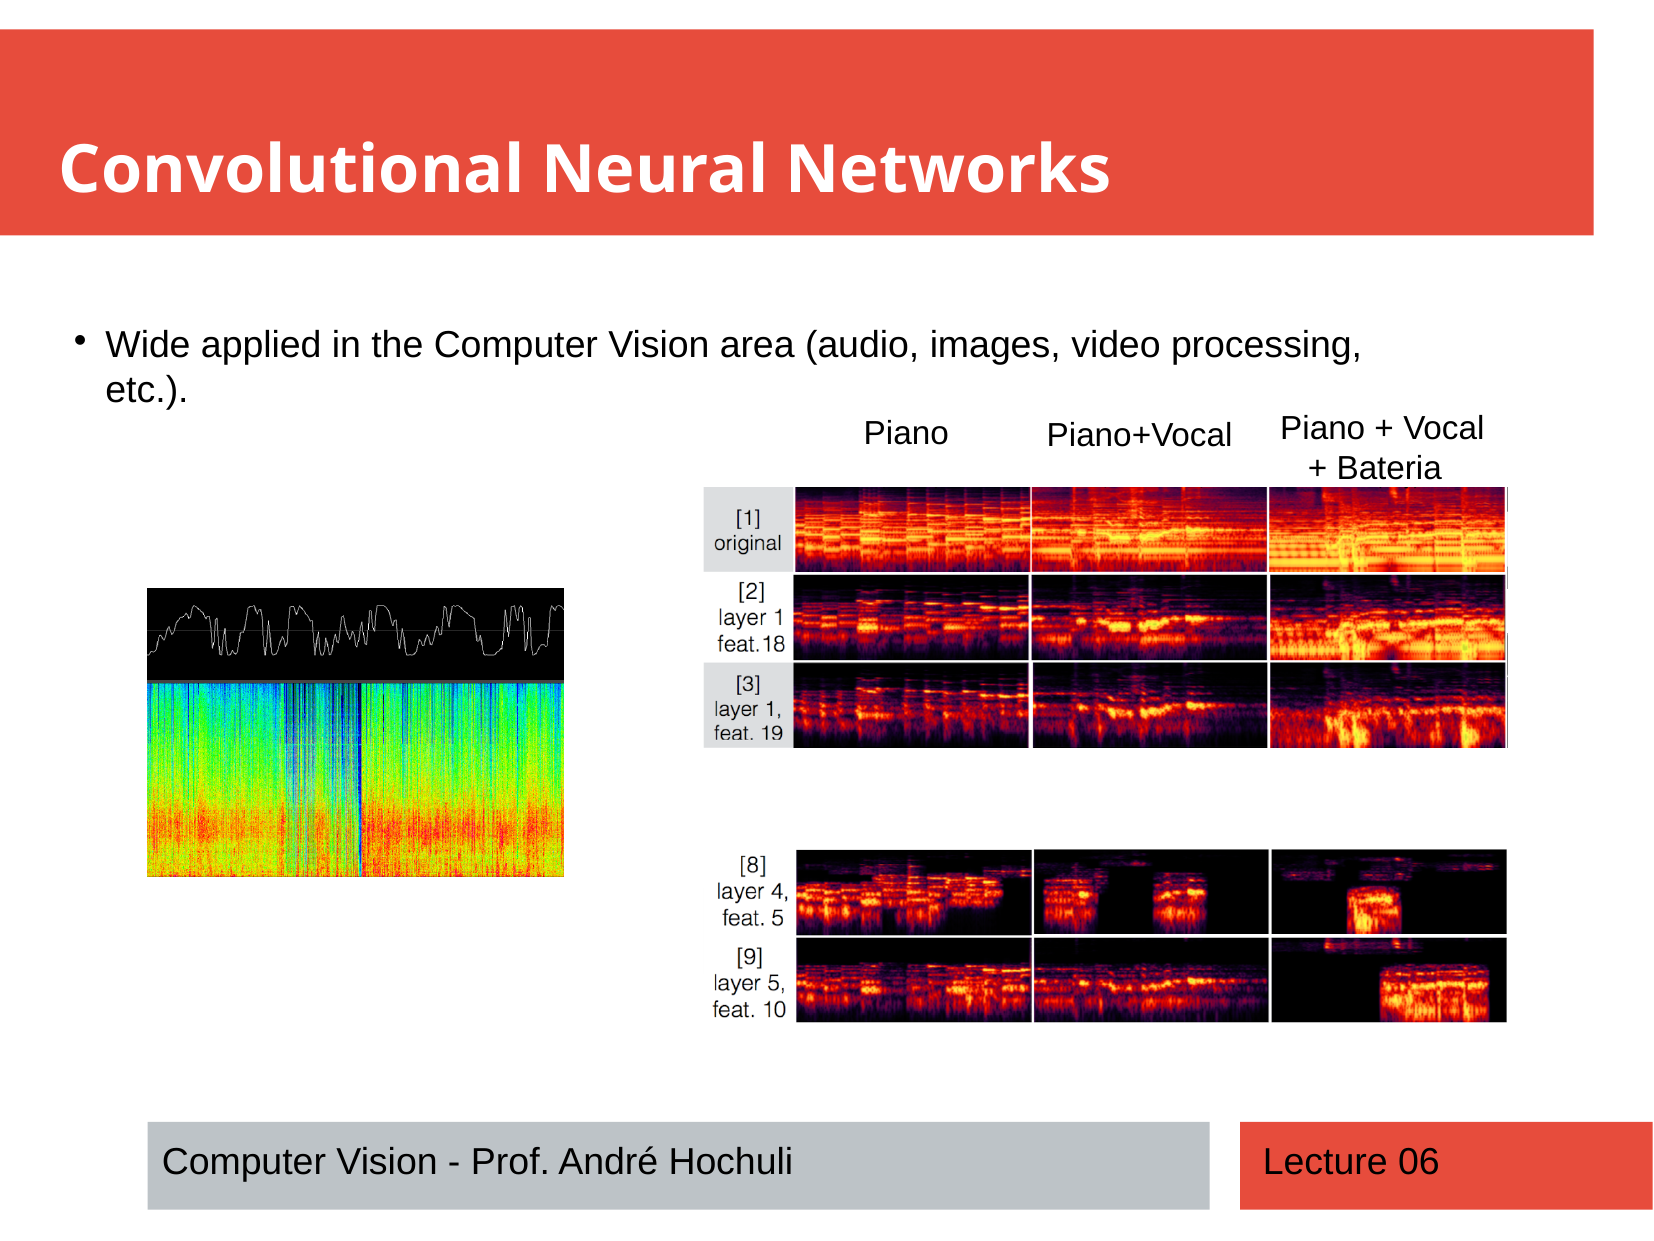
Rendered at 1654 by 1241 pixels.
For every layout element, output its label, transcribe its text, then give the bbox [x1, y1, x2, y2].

text_box Piano + Vocal + Bateria [1265, 396, 1500, 485]
text_box Piano [848, 402, 964, 455]
text_box Wide applied in the Computer Vision area (audio, images, video processing, etc.). [59, 310, 1424, 1057]
text_box Convolutional Neural Networks [58, 58, 1594, 206]
text_box Lecture 06 [1248, 1129, 1623, 1189]
text_box Piano+Vocal [1031, 404, 1248, 457]
text_box Computer Vision - Prof. André Hochuli [147, 1129, 1204, 1189]
picture [701, 487, 1508, 1027]
picture [146, 588, 564, 877]
text_box [58, 299, 1565, 1067]
